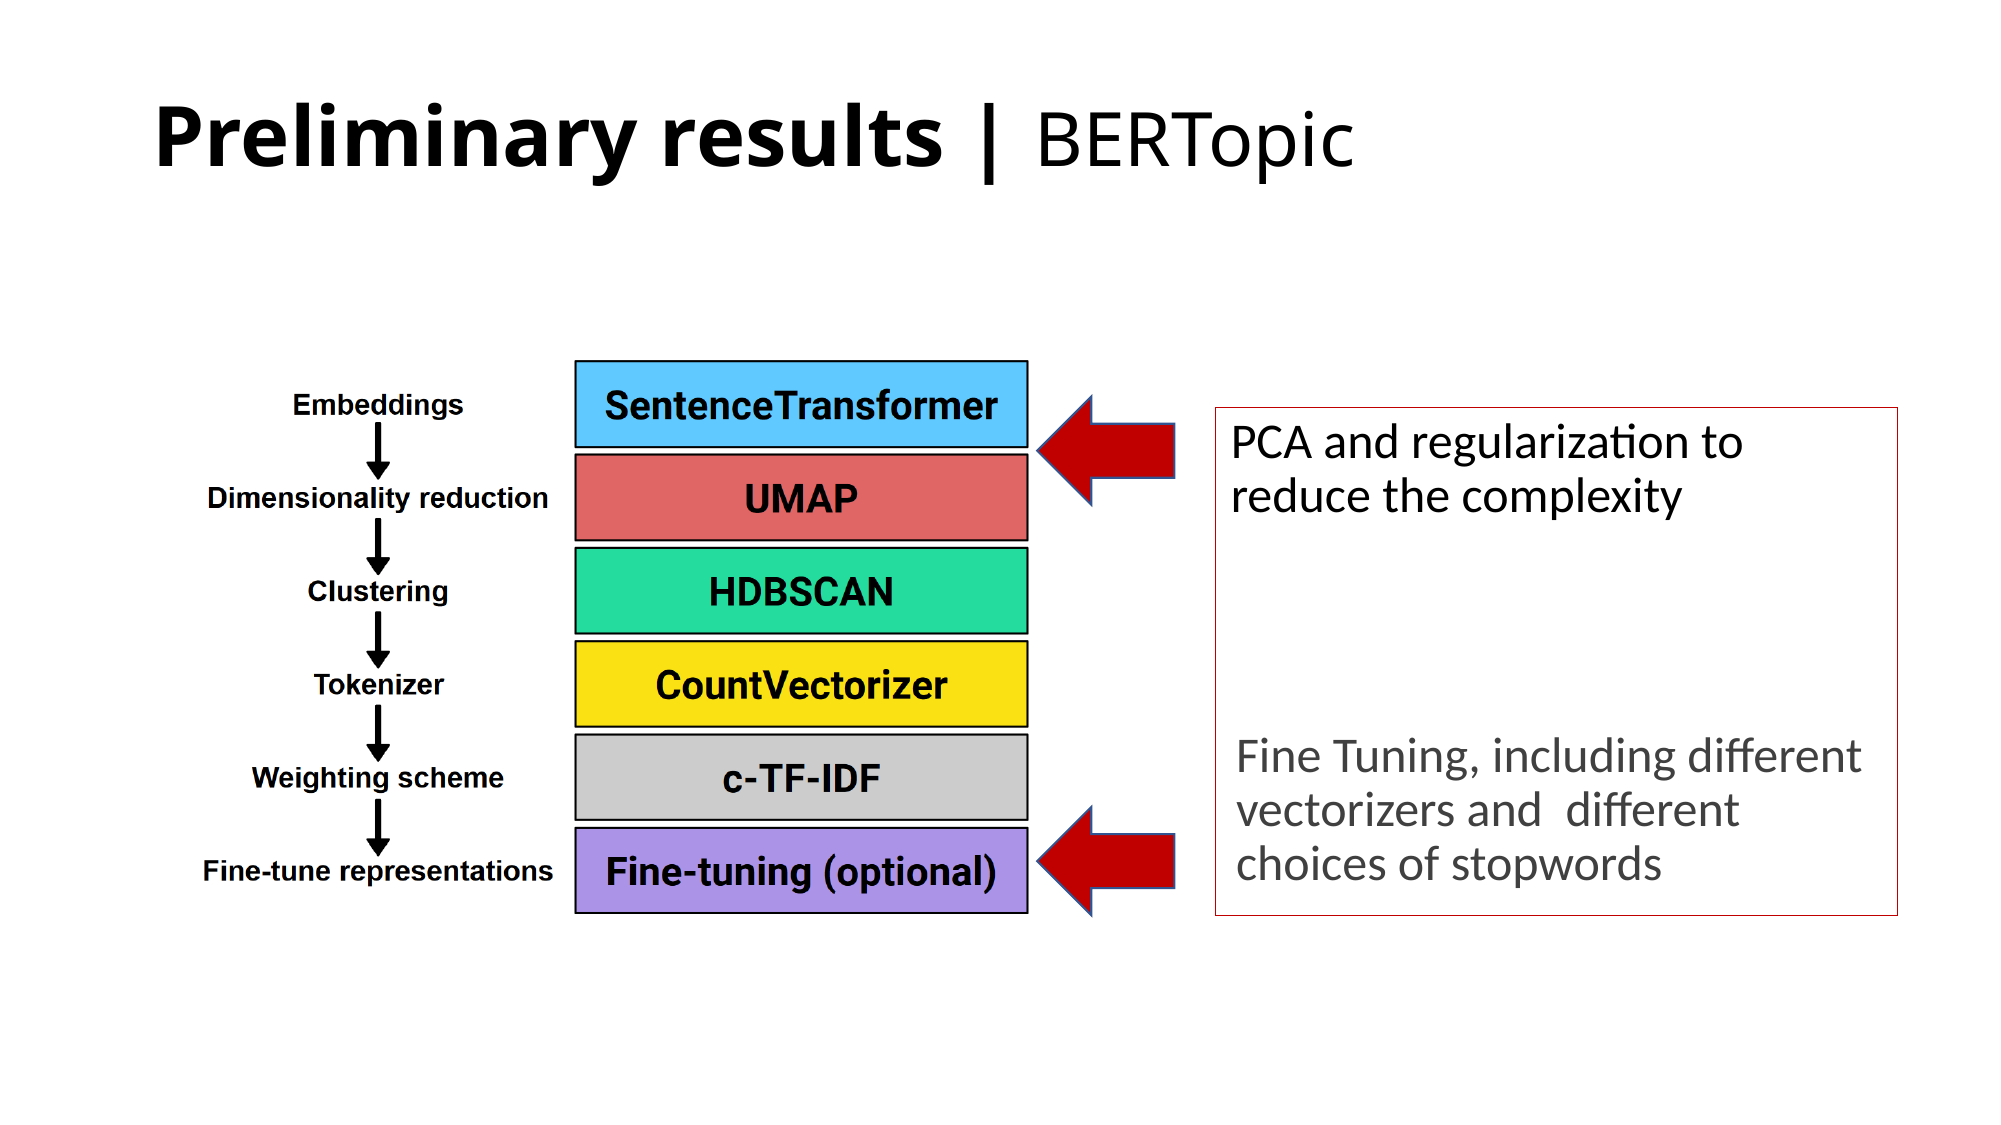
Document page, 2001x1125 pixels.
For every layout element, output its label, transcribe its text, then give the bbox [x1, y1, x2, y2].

text_box [1035, 394, 1176, 508]
text_box Fine Tuning, including different vectorizers and different choices of stopwords [1236, 722, 1898, 1080]
list PCA and regularization to reduce the complexity [1215, 407, 1898, 916]
text_box [1035, 804, 1176, 918]
title Preliminary results | BERTopic [137, 73, 1863, 206]
picture [171, 353, 1033, 916]
